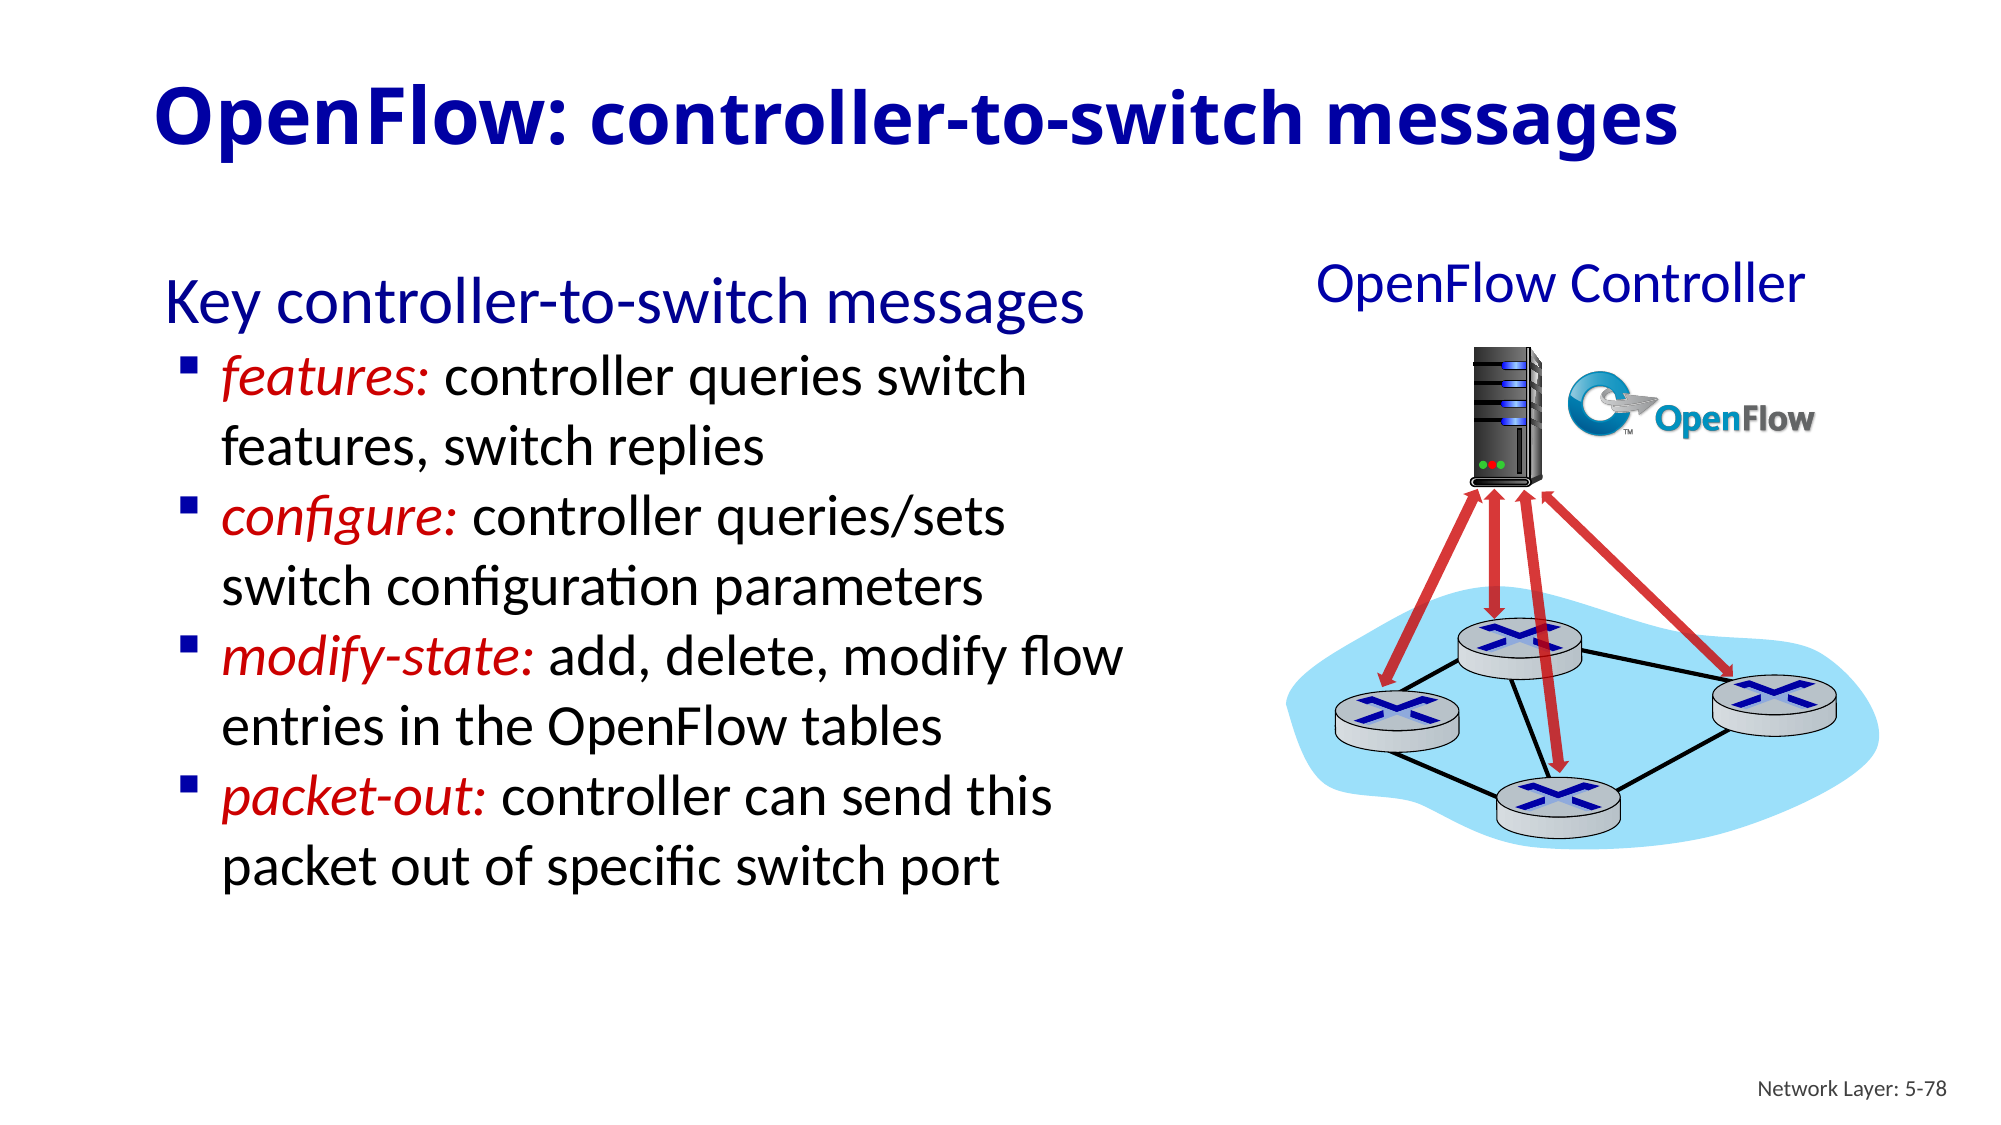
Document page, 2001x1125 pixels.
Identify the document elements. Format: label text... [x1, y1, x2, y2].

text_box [1285, 237, 1880, 850]
slide_number Network Layer: 5-78 [1512, 1056, 1963, 1117]
text_box Key controller-to-switch messages features: controller queries switch features, switch replies configure: controller queries/sets switch configuration parameters modify-state: add, delete, modify flow entries in the OpenFlow tables packet-out: controller can send this packet out of specific switch port [150, 249, 1145, 905]
title OpenFlow: controller-to-switch messages [137, 45, 1863, 193]
